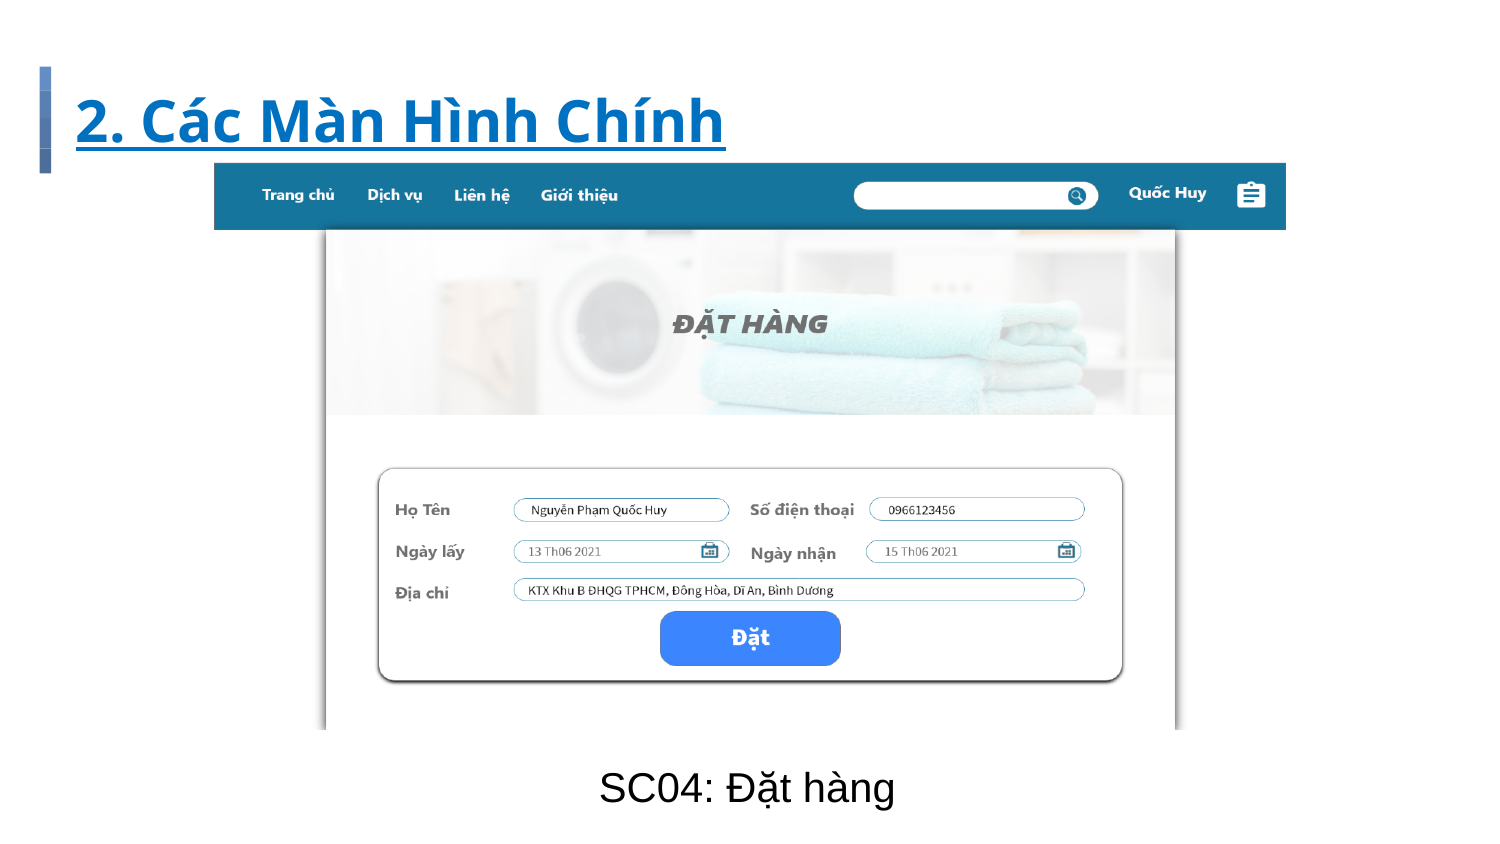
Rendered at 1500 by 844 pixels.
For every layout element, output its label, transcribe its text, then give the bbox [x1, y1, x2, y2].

picture [213, 162, 1287, 730]
title 2. Các Màn Hình Chính [60, 69, 1449, 163]
text_box SC04: Đặt hàng [584, 753, 972, 818]
